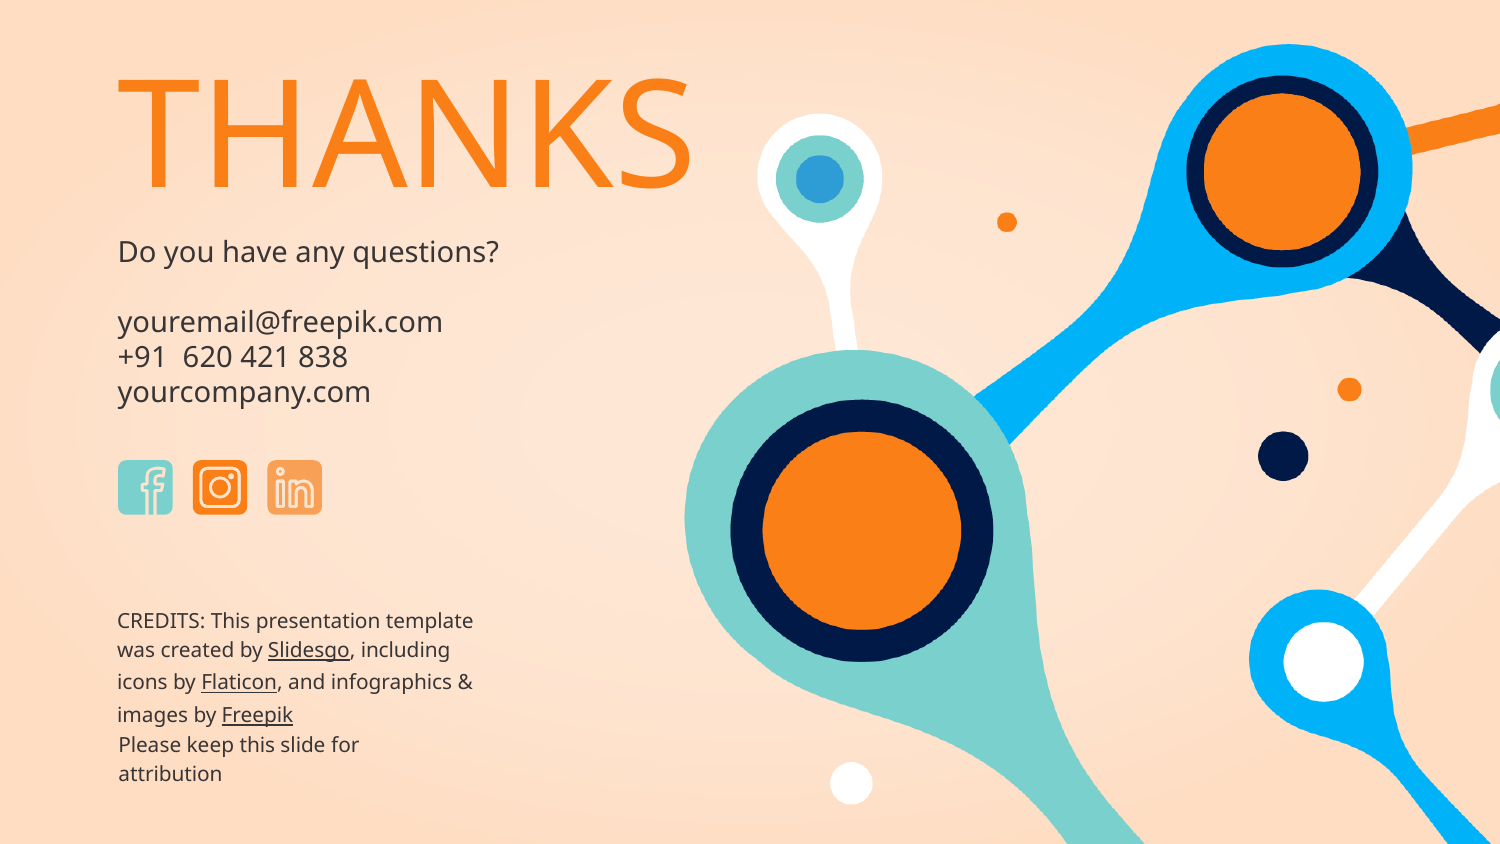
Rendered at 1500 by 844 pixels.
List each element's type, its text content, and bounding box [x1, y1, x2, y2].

subtitle Do you have any questions? youremail@freepik.com +91 620 421 838 yourcompany.com [102, 249, 657, 454]
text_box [192, 459, 248, 515]
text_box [117, 459, 173, 515]
picture [1284, 623, 1363, 701]
title THANKS [102, 5, 767, 249]
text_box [267, 459, 323, 515]
picture [0, 0, 1500, 844]
text_box Please keep this slide for attribution [103, 713, 484, 789]
